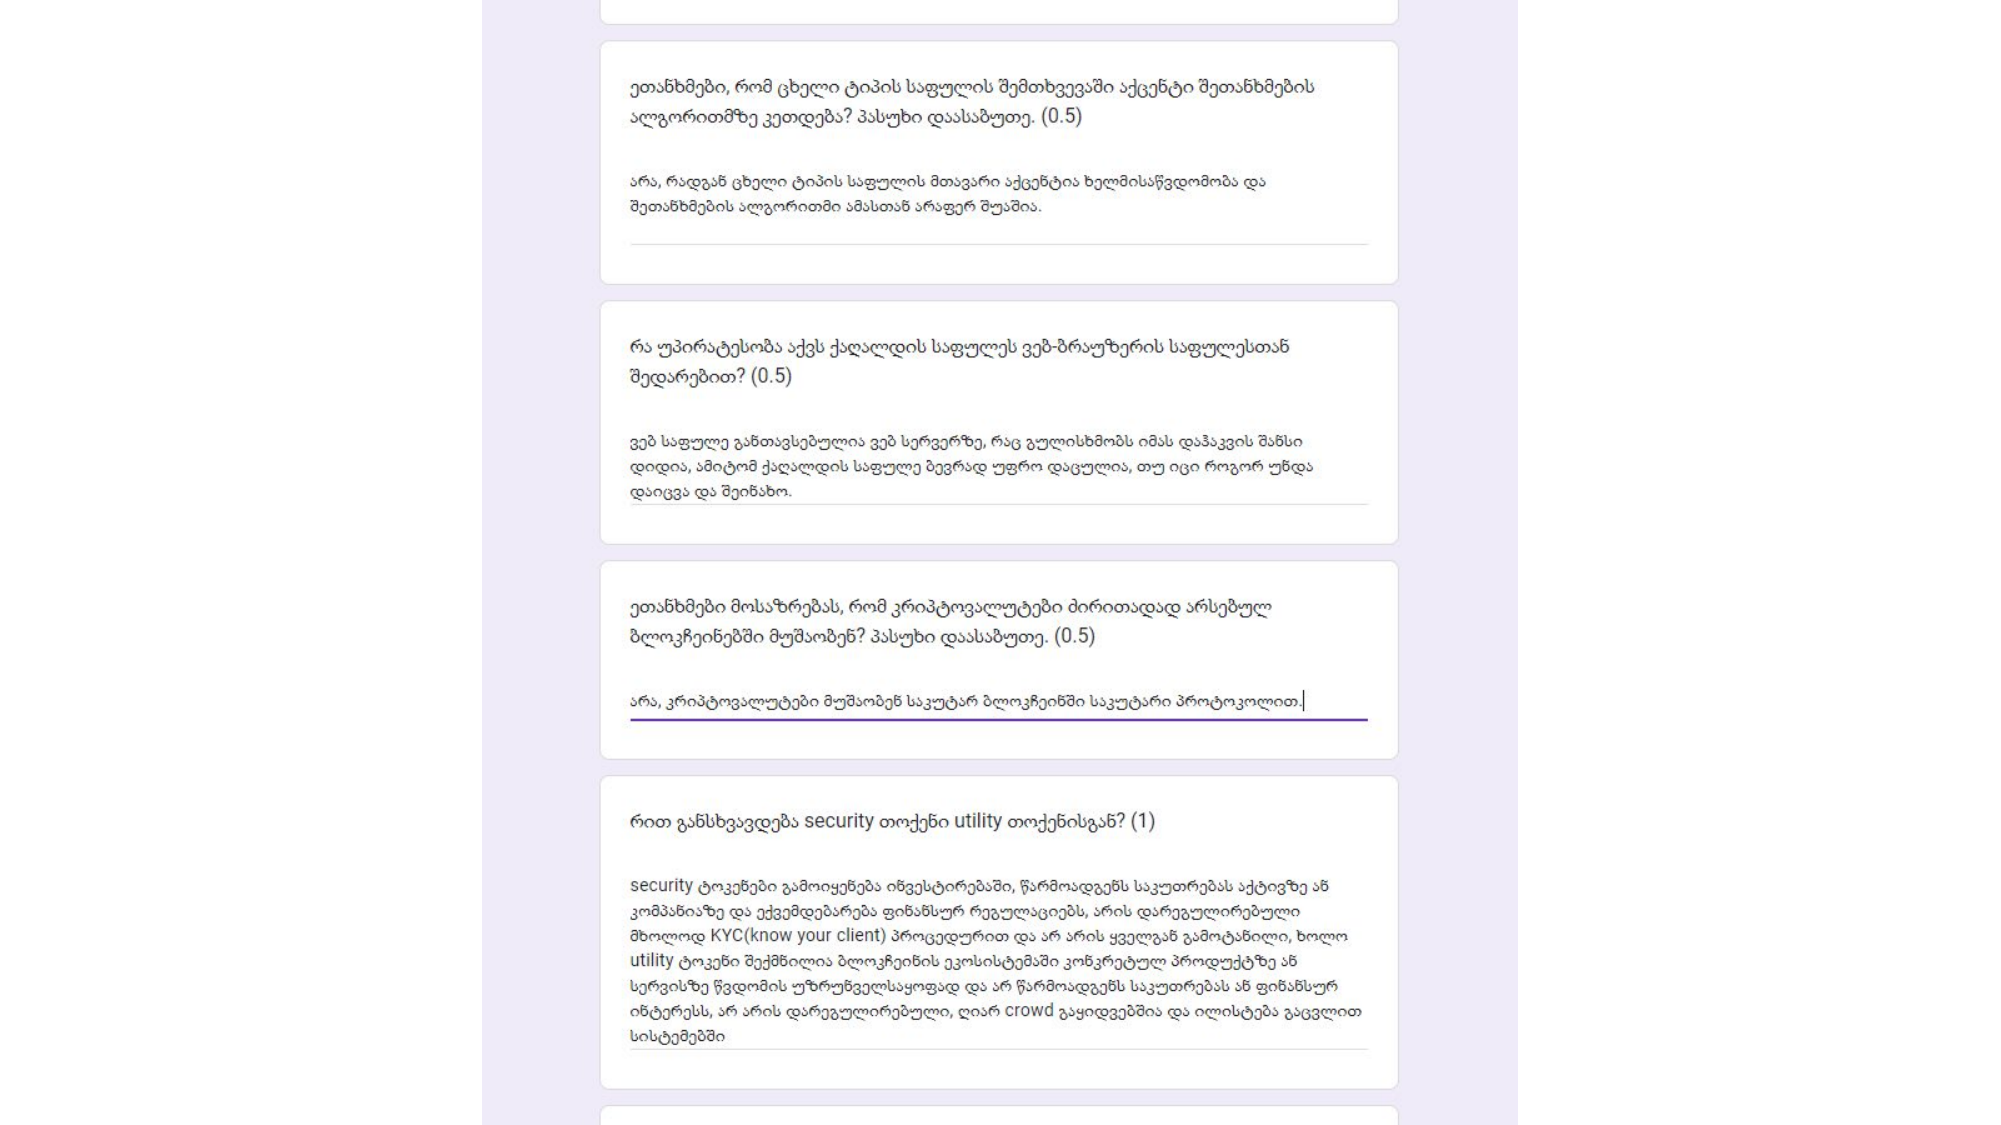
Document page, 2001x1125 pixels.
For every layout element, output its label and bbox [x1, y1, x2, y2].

picture [482, 0, 1518, 1125]
